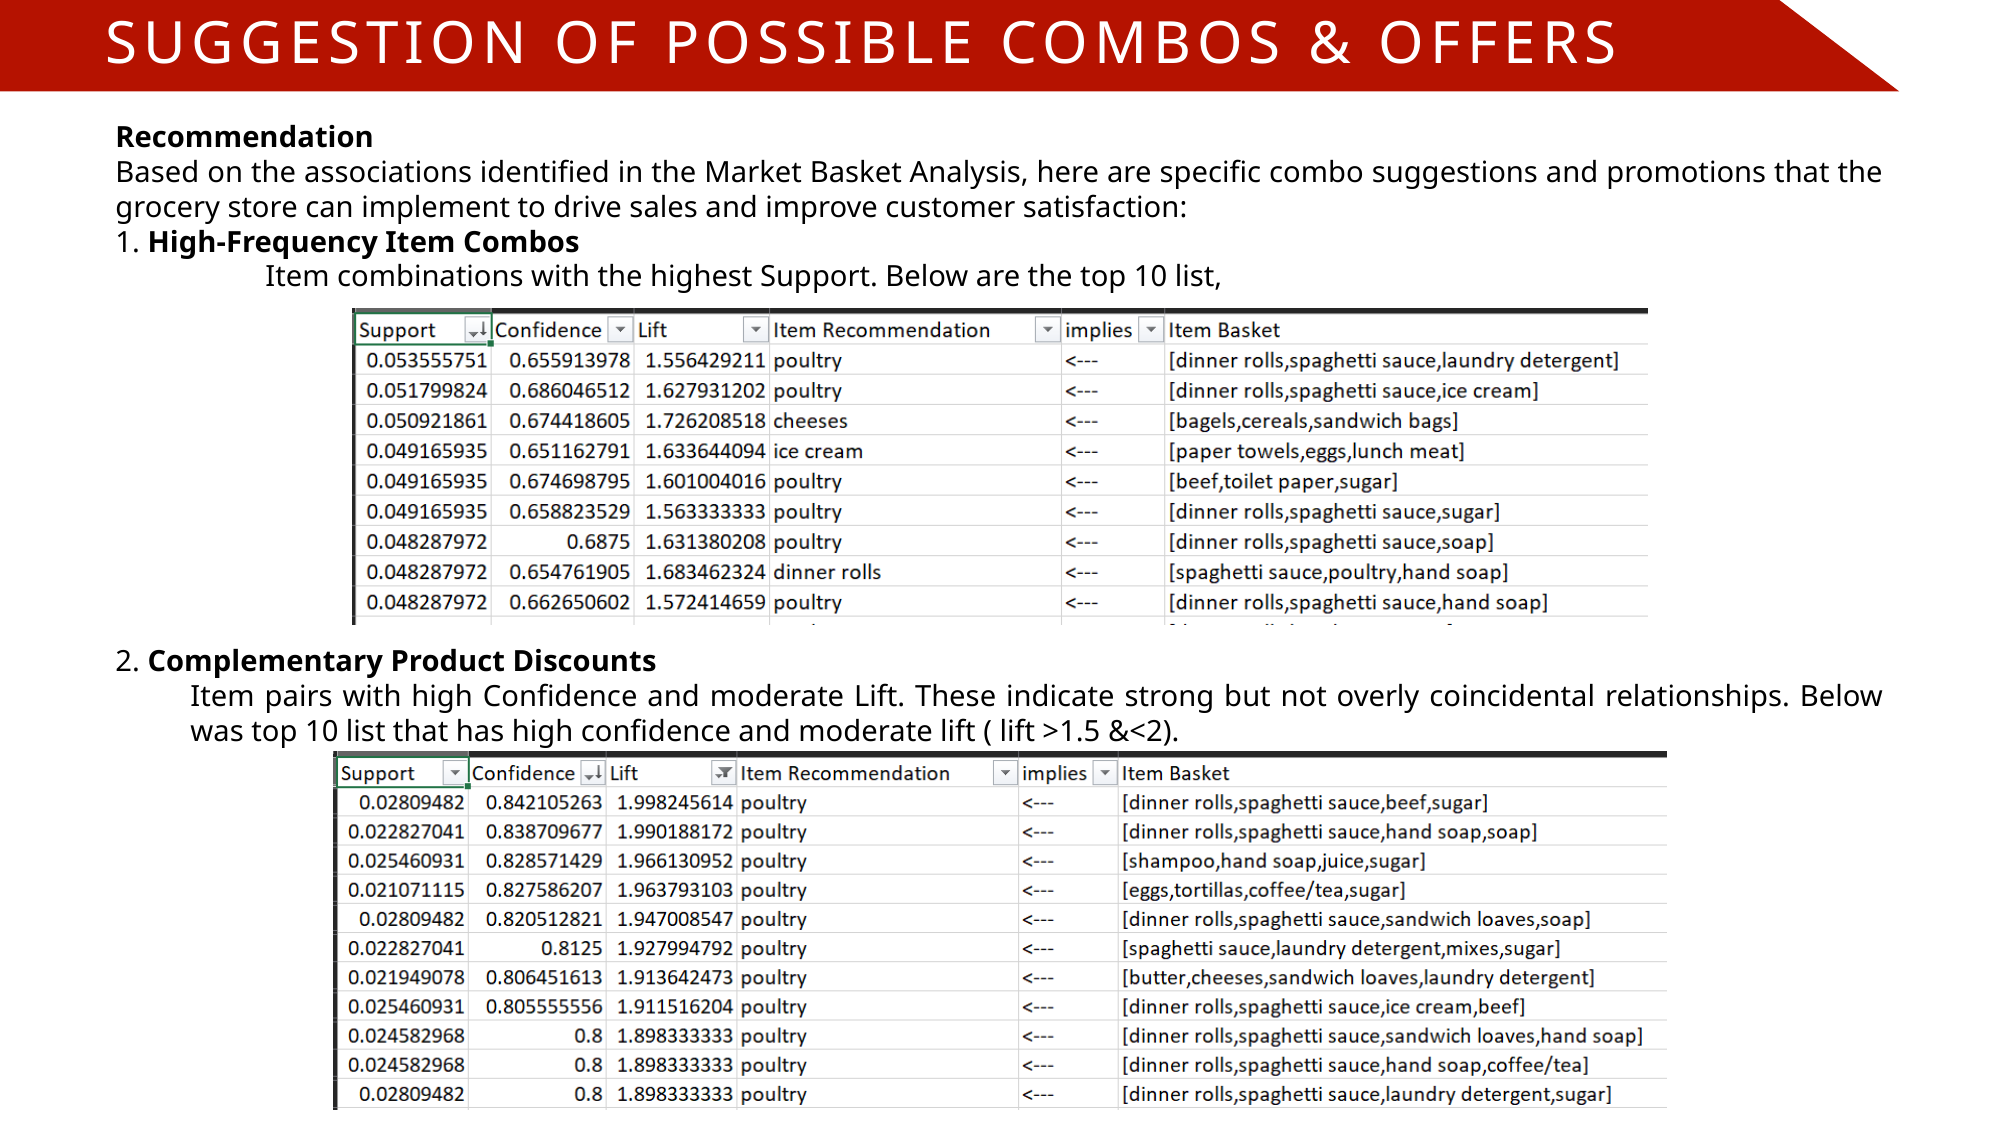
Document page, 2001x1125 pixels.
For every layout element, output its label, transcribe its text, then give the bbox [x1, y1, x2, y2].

picture [352, 308, 1648, 625]
text_box Recommendation Based on the associations identified in the Market Basket Analysis, here are specific combo suggestions and promotions that the grocery store can implement to drive sales and improve customer satisfaction: 1. High-Frequency Item Combos Item combinations with the highest Support. Below are the top 10 list, 2. Complementary Product Discounts Item pairs with high Confidence and moderate Lift. These indicate strong but not overly coincidental relationships. Below was top 10 list that has high confidence and moderate lift ( lift >1.5 &<2). [100, 110, 1900, 755]
text_box Suggestion of Possible Combos & Offers [0, 0, 1900, 92]
picture [333, 751, 1667, 1111]
